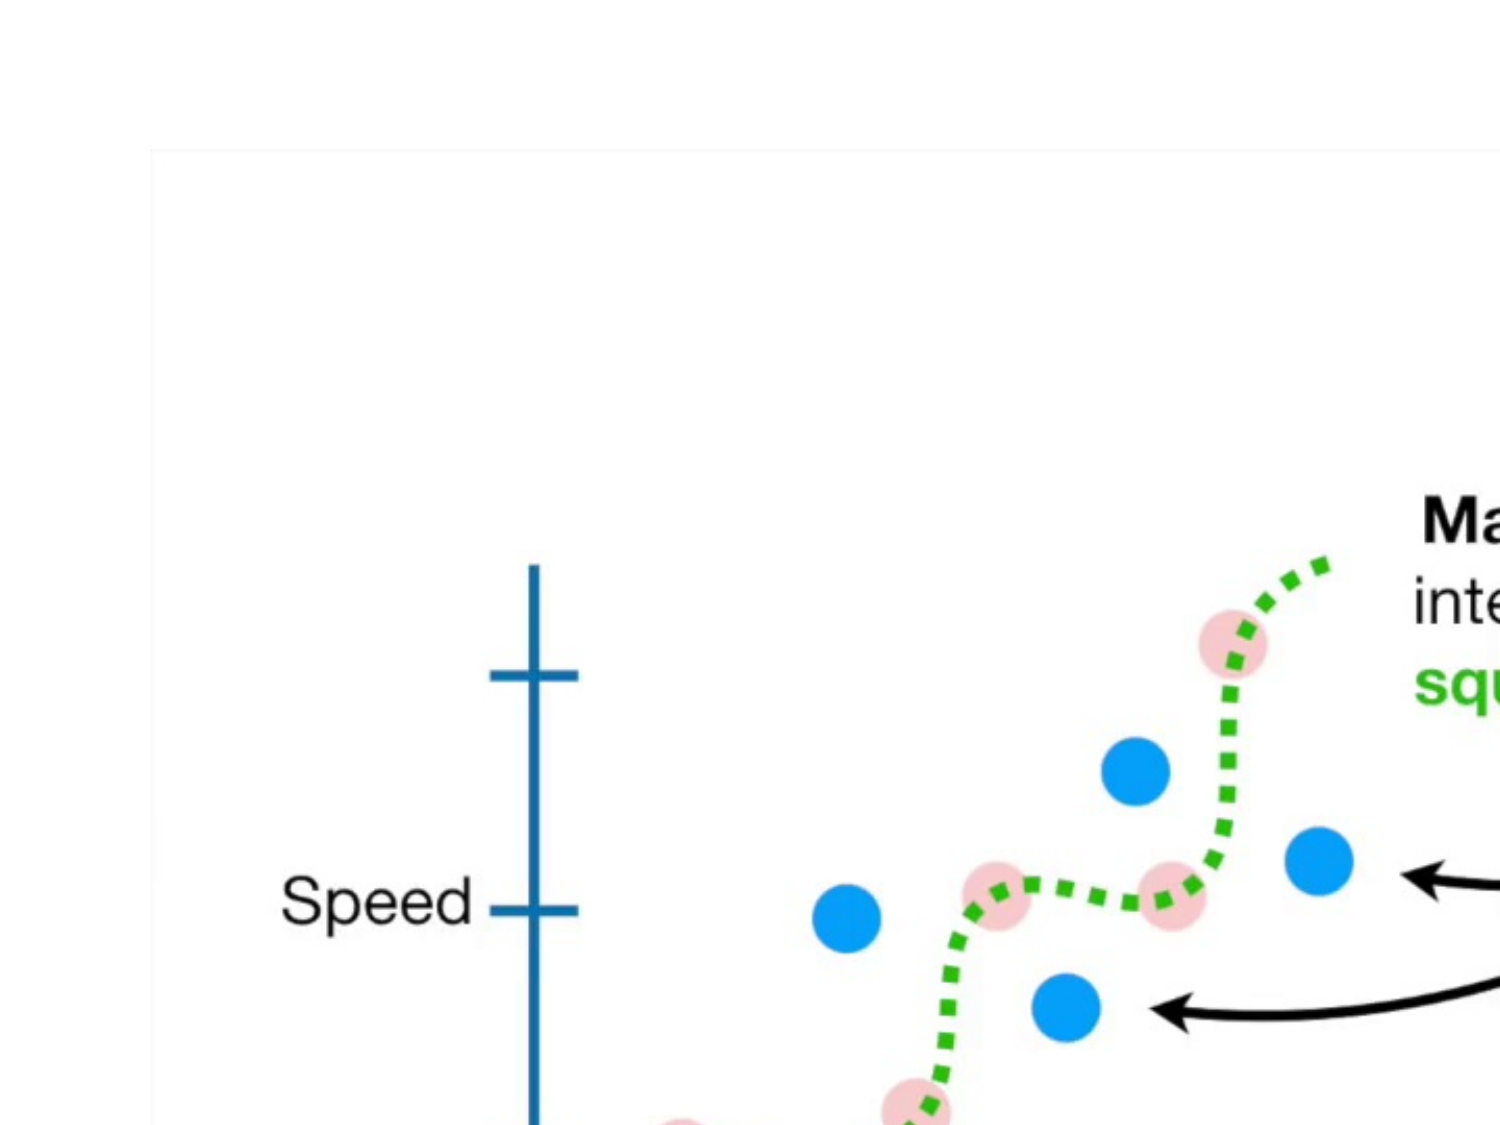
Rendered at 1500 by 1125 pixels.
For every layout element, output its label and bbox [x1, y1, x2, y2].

picture [149, 149, 1500, 1125]
